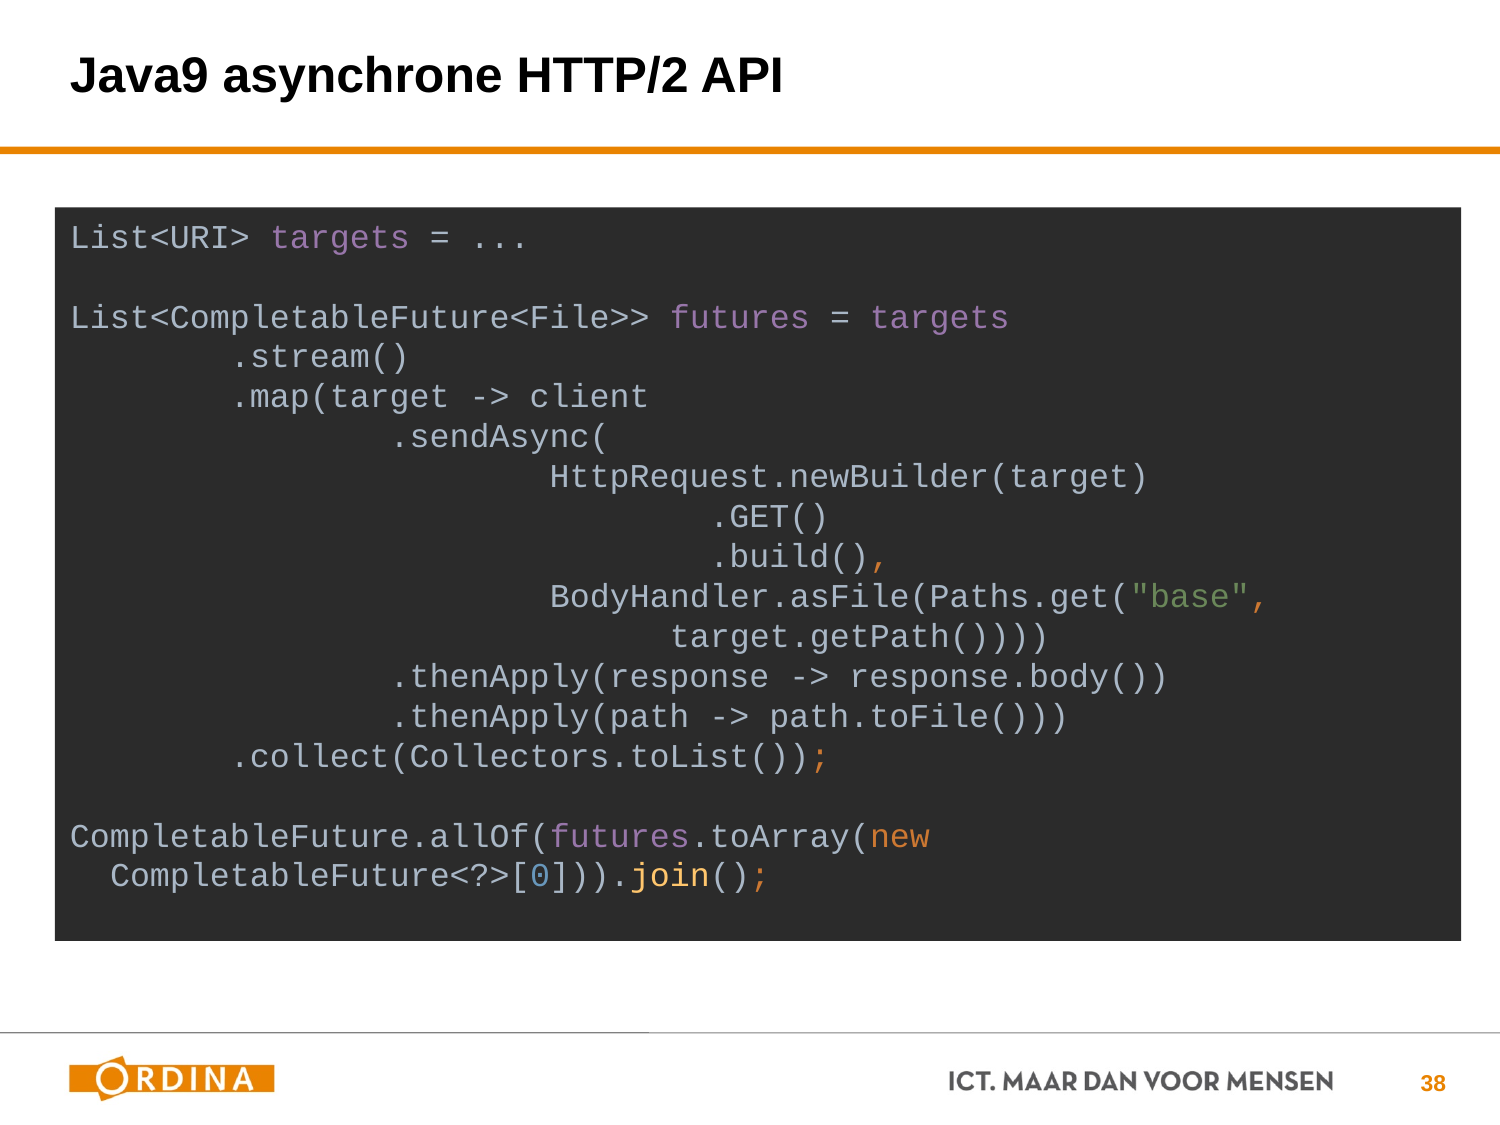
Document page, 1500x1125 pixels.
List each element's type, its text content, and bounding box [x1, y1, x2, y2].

picture [941, 1061, 1340, 1100]
picture [64, 1051, 279, 1105]
text_box List<URI> targets = ... List<CompletableFuture<File>> futures = targets .stream() .map(target -> client .sendAsync( HttpRequest.newBuilder(target) .GET() .build(), BodyHandler.asFile(Paths.get("base", target.getPath()))) .thenApply(response -> response.body()) .thenApply(path -> path.toFile())) .collect(Collectors.toList()); CompletableFuture.allOf(futures.toArray(new CompletableFuture<?>[0])).join(); [54, 207, 1462, 941]
slide_number 38 [1354, 1060, 1462, 1112]
title Java9 asynchrone HTTP/2 API [54, 0, 1397, 147]
